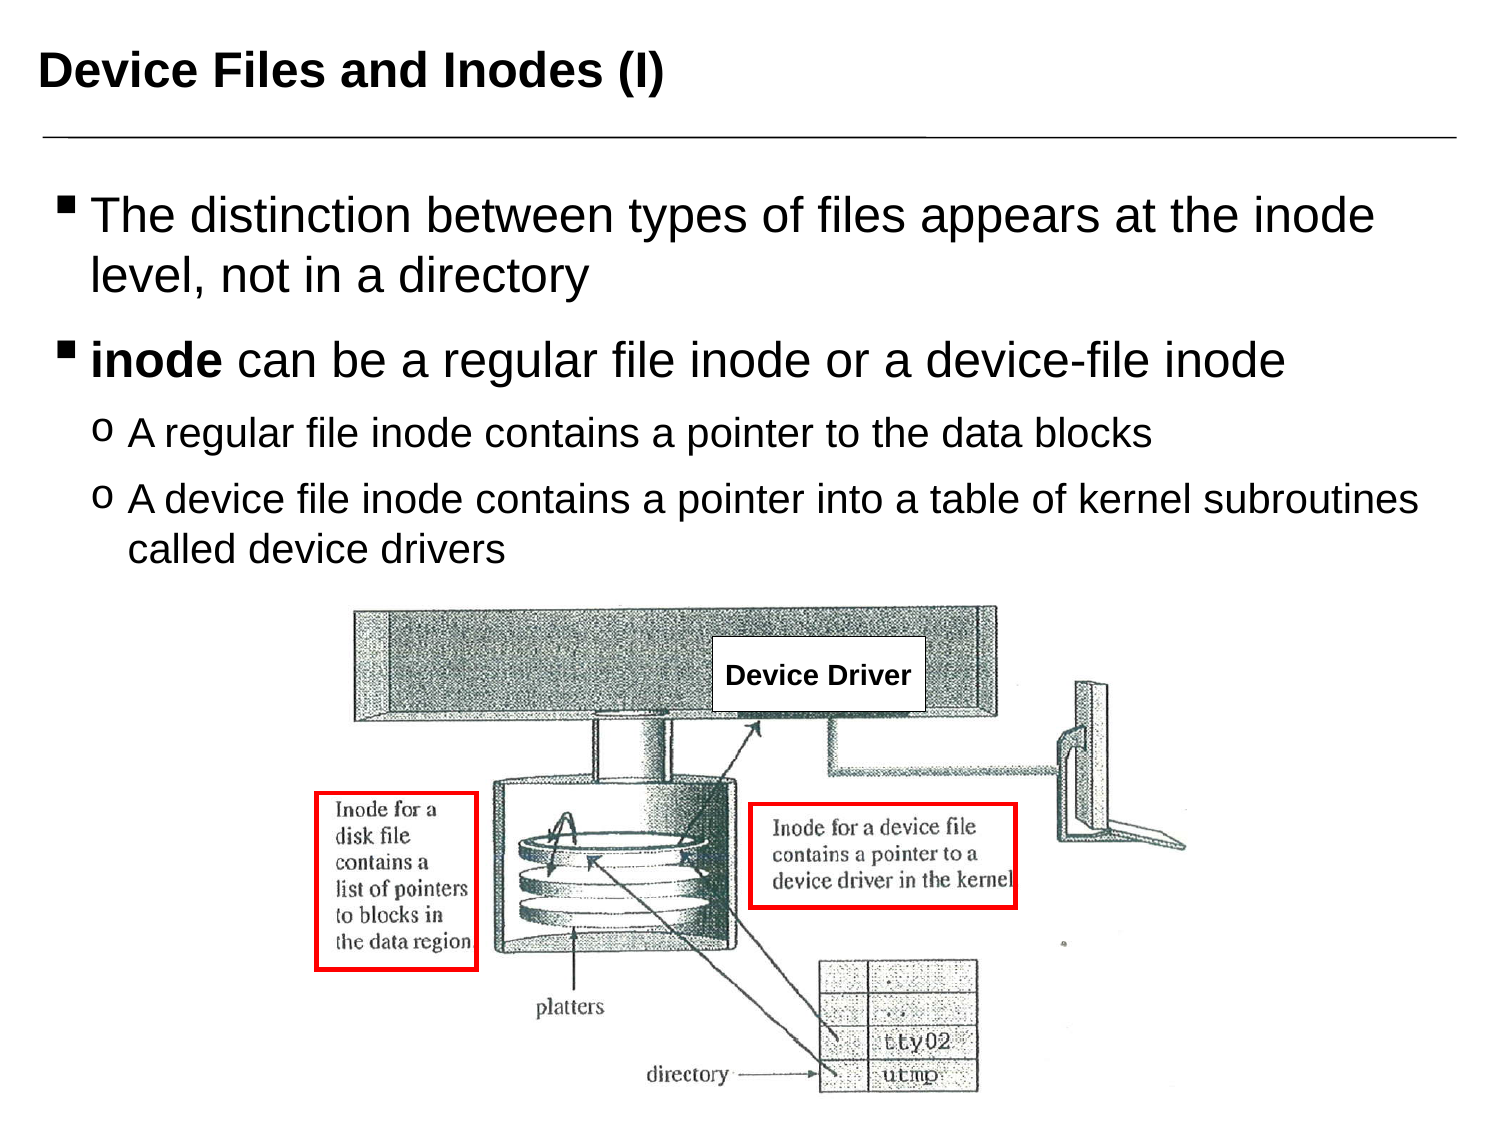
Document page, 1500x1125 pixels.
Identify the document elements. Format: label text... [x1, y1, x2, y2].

list The distinction between types of files appears at the inode level, not in a directory inode can be a regular file inode or a device-file inode A regular file inode contains a pointer to the data blocks A device file inode contains a pointer into a table of kernel subroutines called device drivers [37, 174, 1450, 1050]
title Device Files and Inodes (I) [37, 37, 1450, 113]
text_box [312, 598, 1188, 1112]
